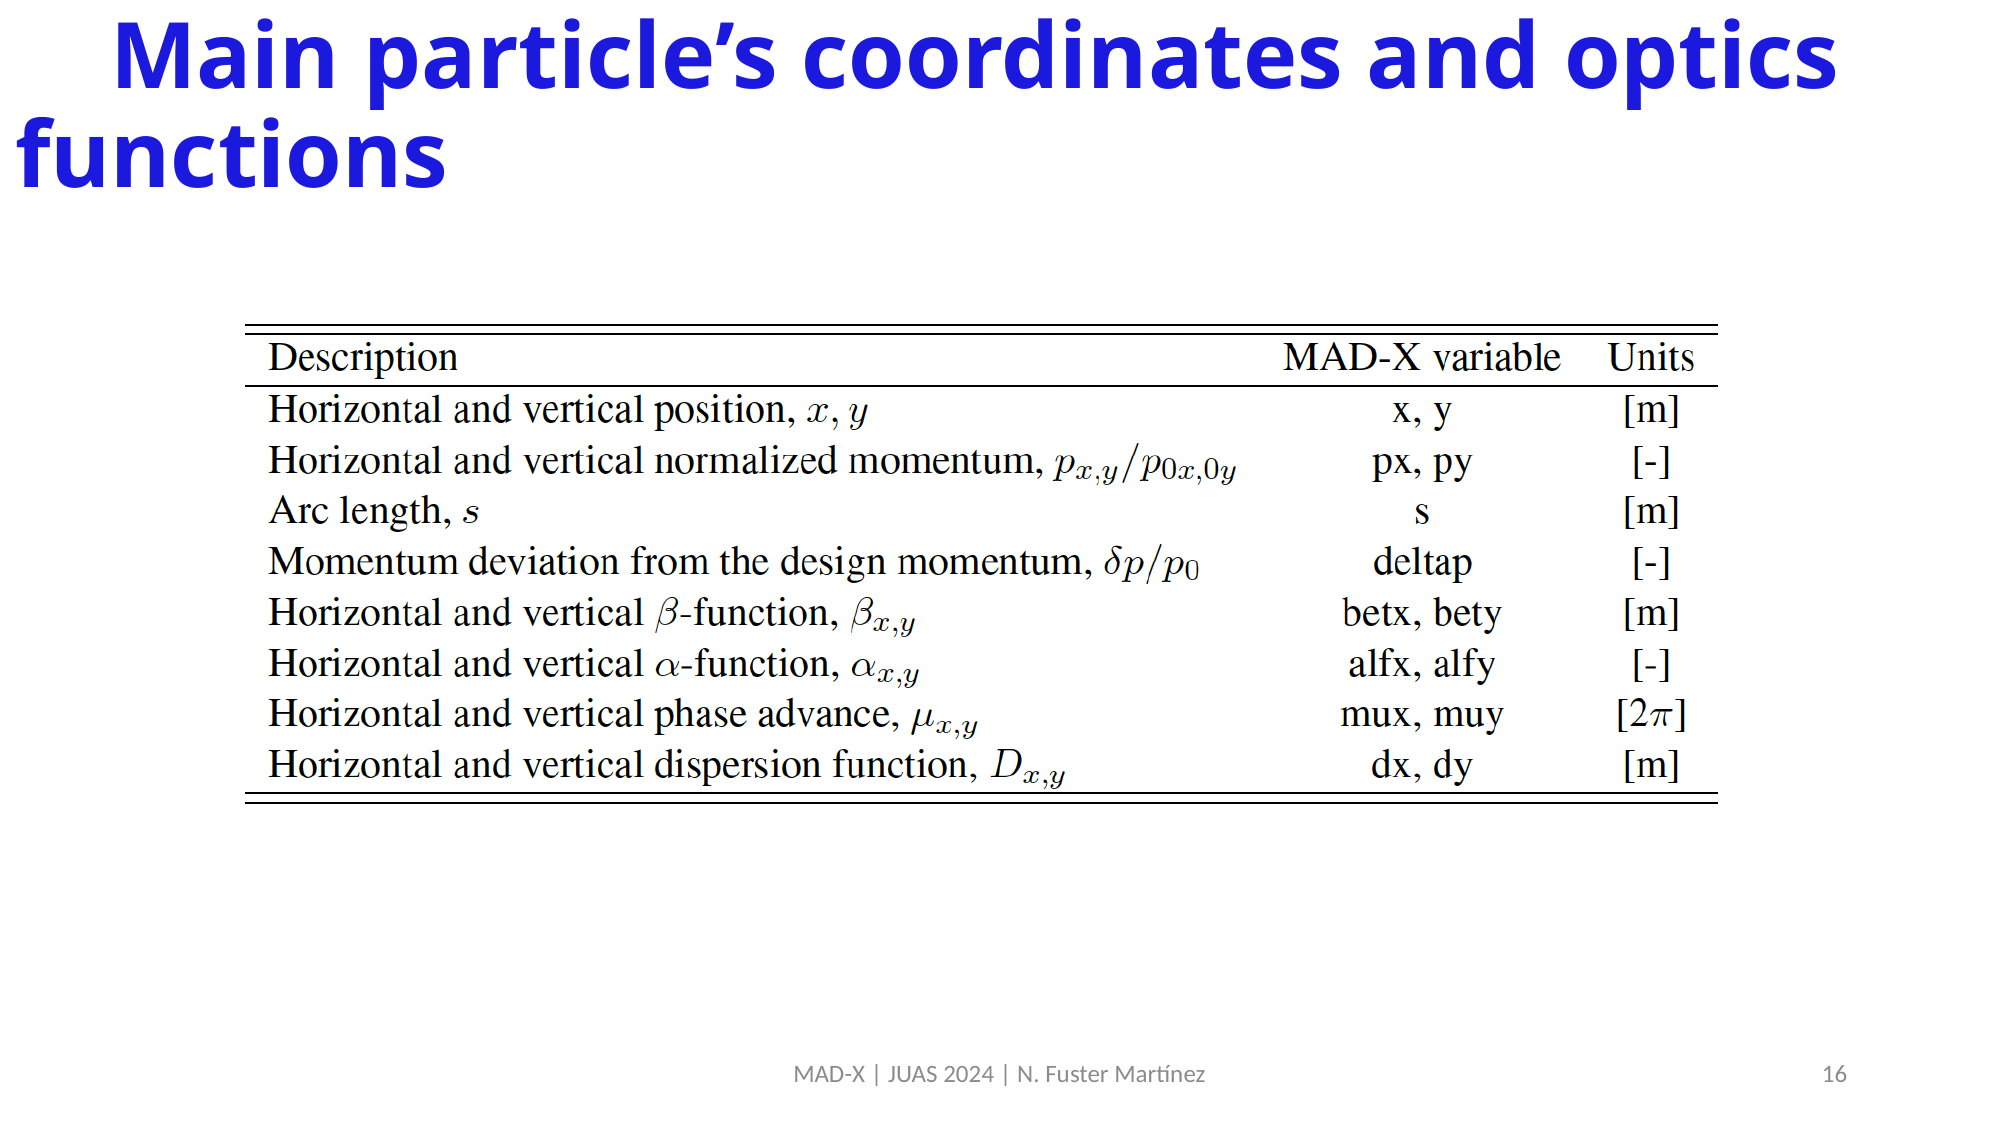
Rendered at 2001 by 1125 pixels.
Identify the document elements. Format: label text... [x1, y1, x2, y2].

picture [209, 295, 1791, 829]
slide_number 16 [1412, 1042, 1863, 1103]
title Main particle’s coordinates and optics functions [0, 0, 2000, 218]
footer MAD-X | JUAS 2024 | N. Fuster Martínez [662, 1042, 1338, 1103]
